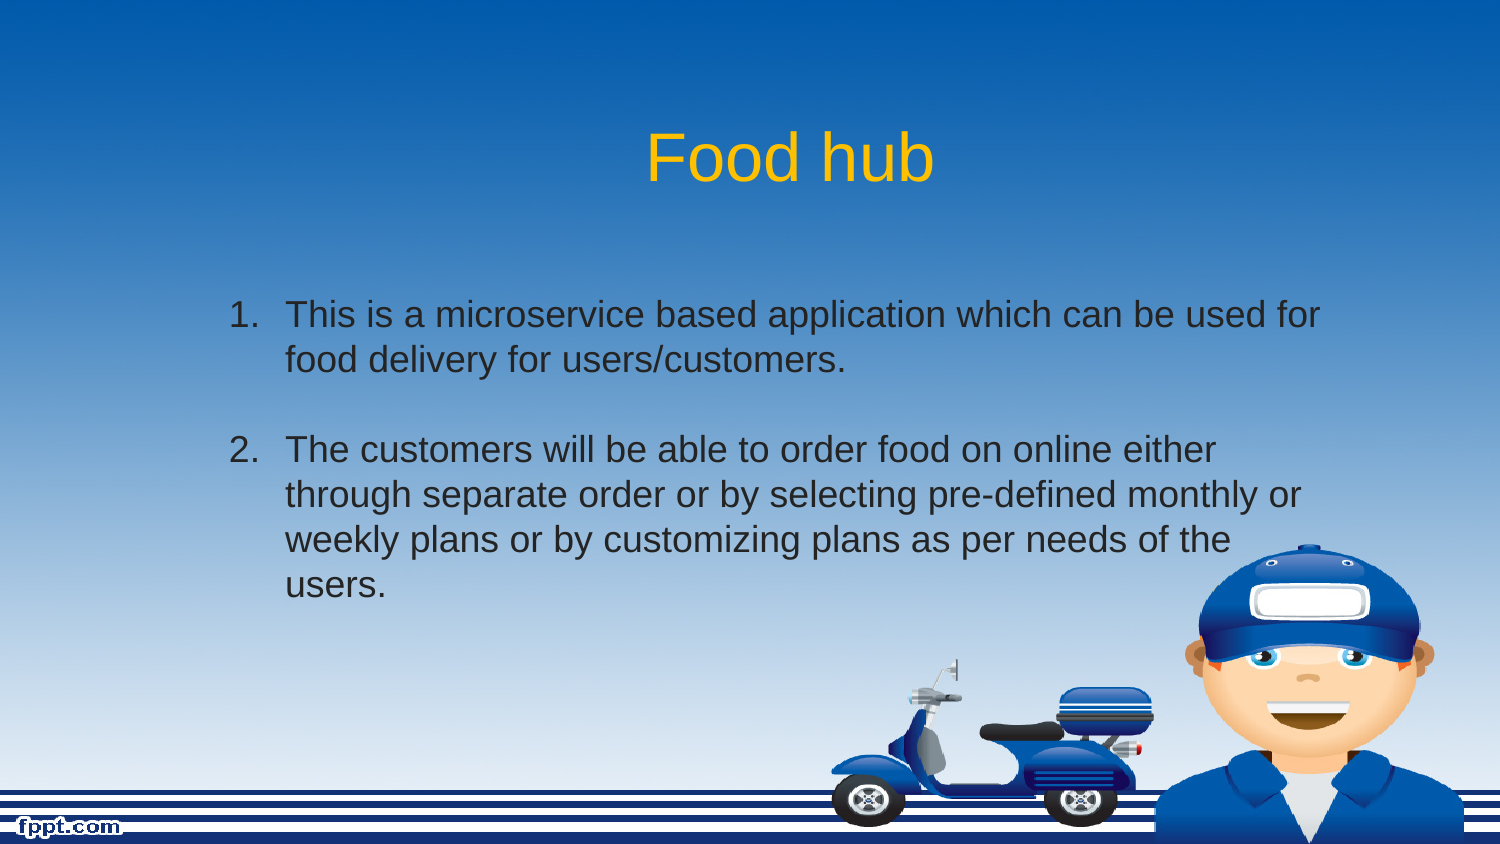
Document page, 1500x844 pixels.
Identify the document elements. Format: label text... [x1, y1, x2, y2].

title Food hub [213, 98, 1368, 263]
picture [0, 0, 1500, 844]
list This is a microservice based application which can be used for food delivery for users/customers. The customers will be able to order food on online either through separate order or by selecting pre-defined monthly or weekly plans or by customizing plans as per needs of the users. [189, 274, 1344, 692]
